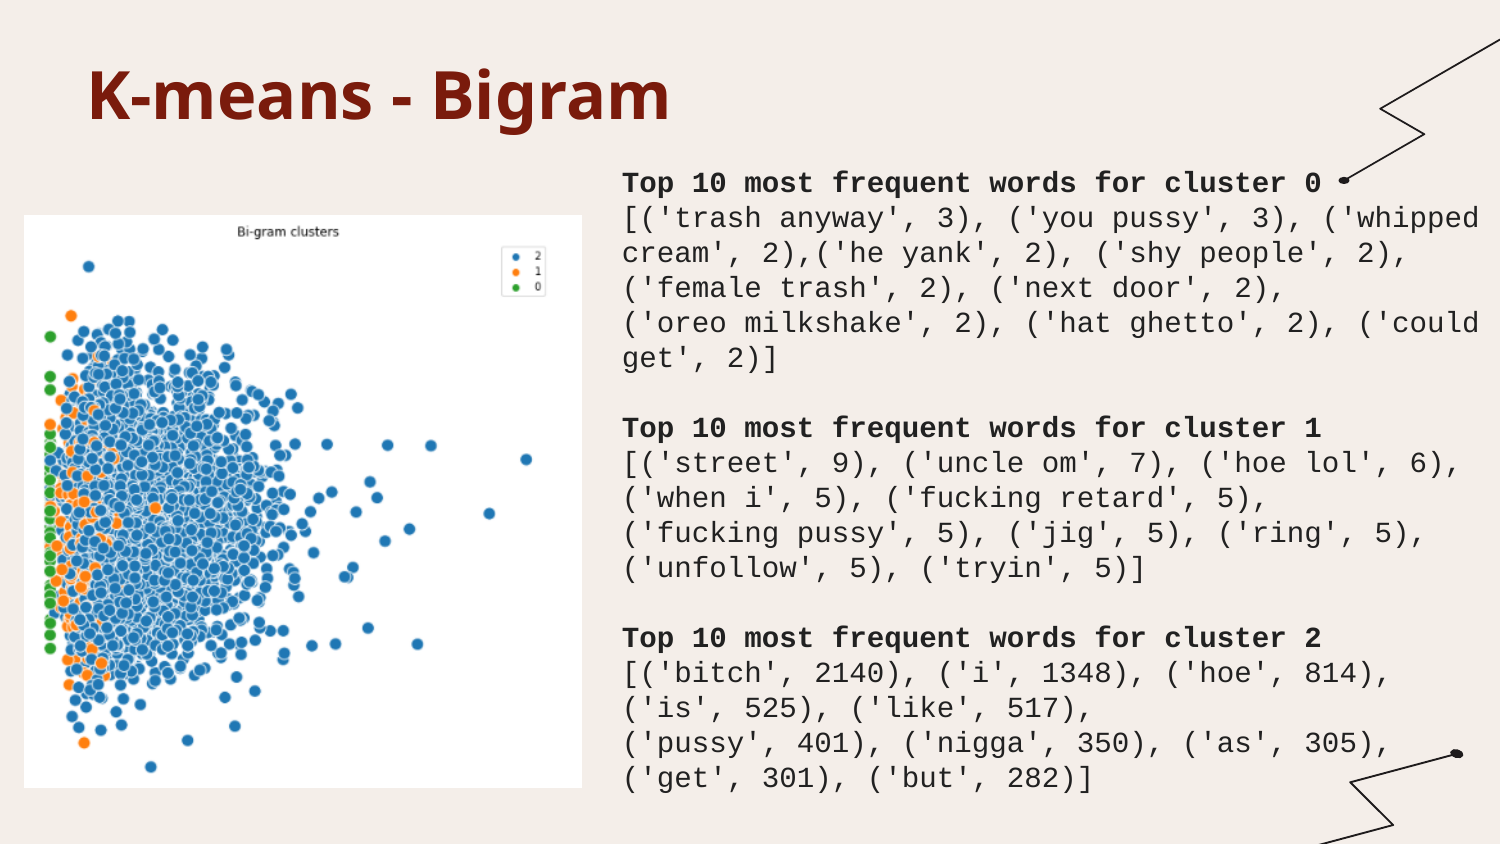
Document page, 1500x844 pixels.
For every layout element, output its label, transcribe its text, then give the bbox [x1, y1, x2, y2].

title K-means - Bigram [71, 43, 1058, 142]
picture [24, 215, 583, 789]
text_box Top 10 most frequent words for cluster 0 [('trash anyway', 3), ('you pussy', 3), ('whipped cream', 2),('he yank', 2), ('shy people', 2), ('female trash', 2), ('next door', 2), ('oreo milkshake', 2), ('hat ghetto', 2), ('could get', 2)] Top 10 most frequent words for cluster 1 [('street', 9), ('uncle om', 7), ('hoe lol', 6), ('when i', 5), ('fucking retard', 5), ('fucking pussy', 5), ('jig', 5), ('ring', 5), ('unfollow', 5), ('tryin', 5)] Top 10 most frequent words for cluster 2 [('bitch', 2140), ('i', 1348), ('hoe', 814), ('is', 525), ('like', 517), ('pussy', 401), ('nigga', 350), ('as', 305), ('get', 301), ('but', 282)] [606, 148, 1500, 843]
